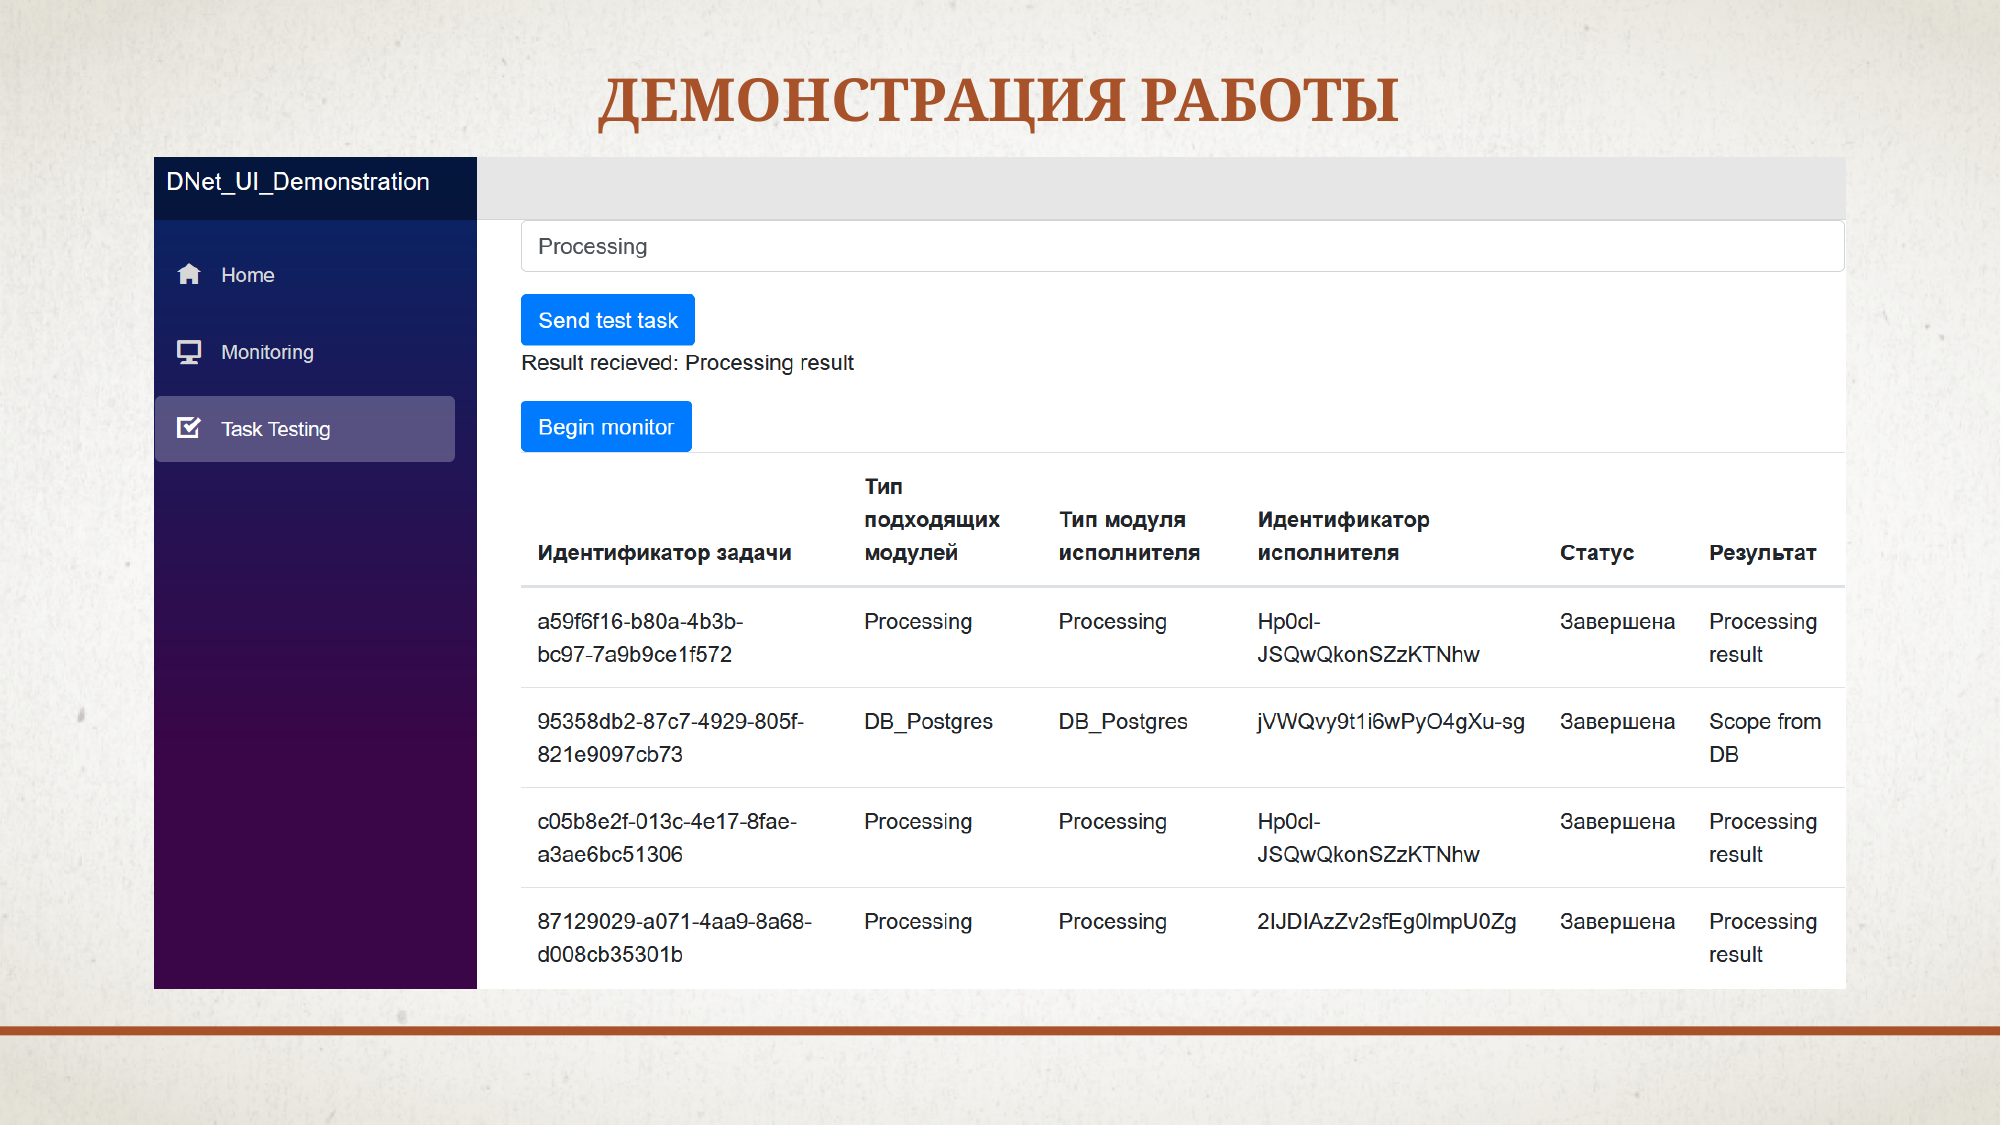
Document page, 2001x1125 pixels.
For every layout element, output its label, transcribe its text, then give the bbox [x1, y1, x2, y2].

picture [0, 0, 2001, 1125]
title Демонстрация работы [212, 62, 1788, 142]
